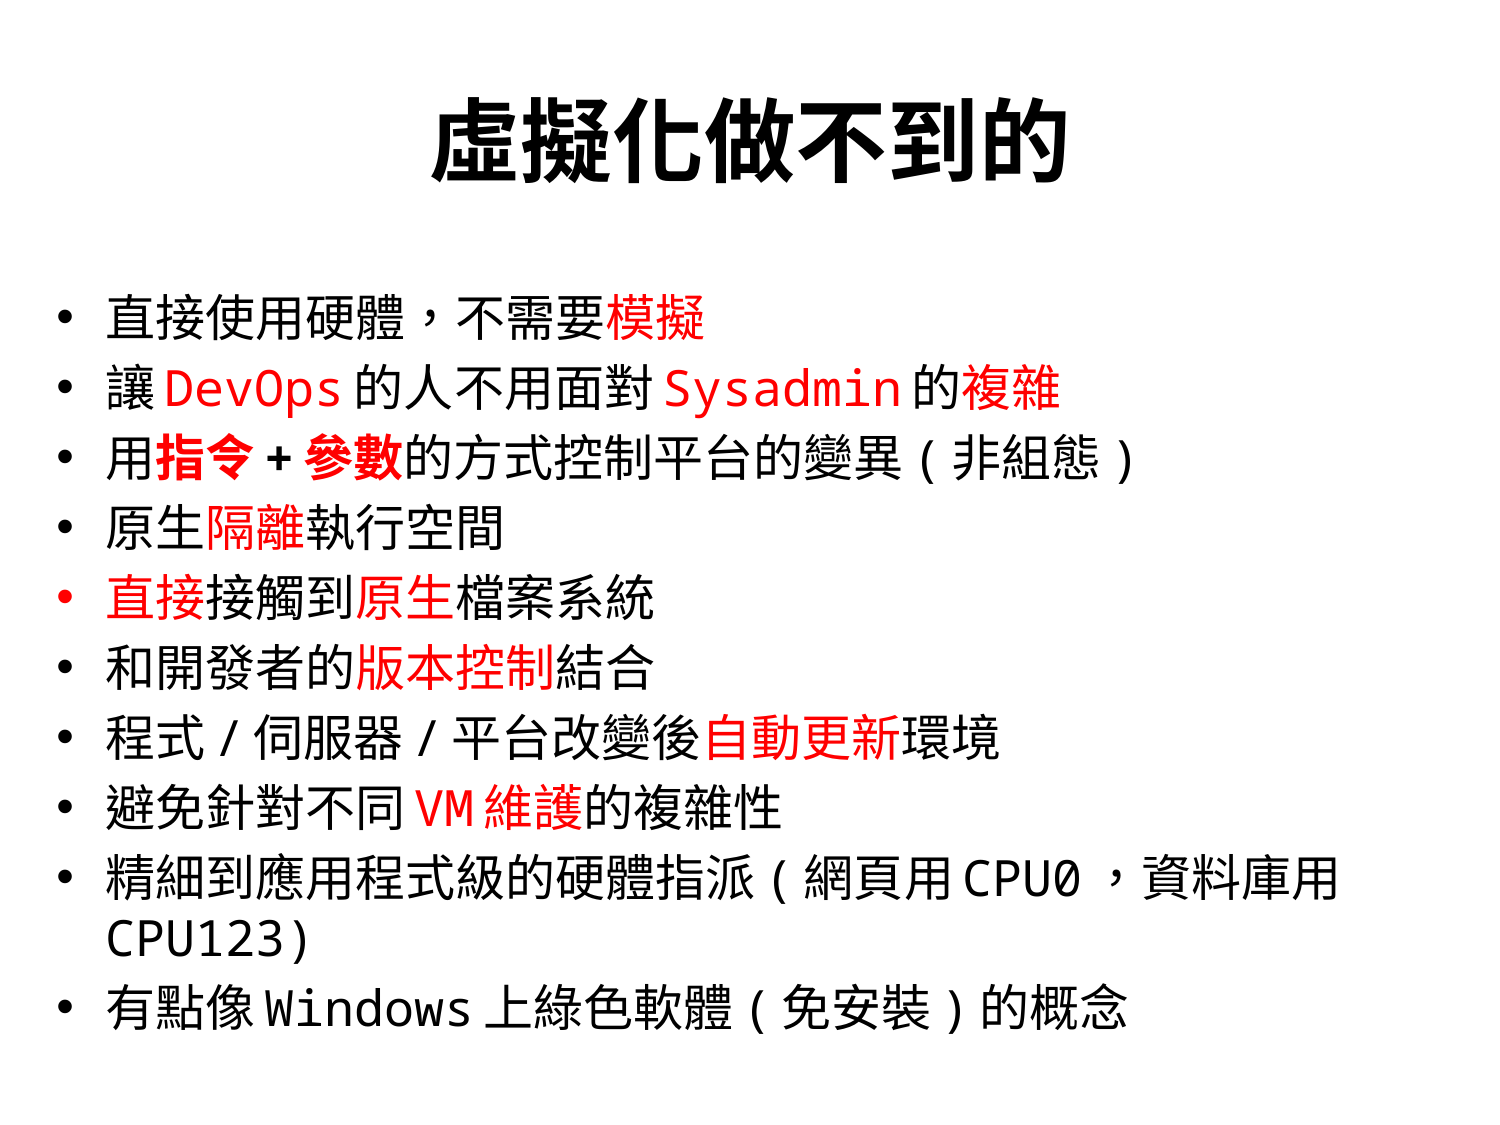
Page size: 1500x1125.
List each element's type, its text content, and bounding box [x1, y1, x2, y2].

list 直接使用硬體，不需要模擬 讓DevOps的人不用面對Sysadmin的複雜 用指令+參數的方式控制平台的變異(非組態) 原生隔離執行空間 直接接觸到原生檔案系統 和開發者的版本控制結合 程式/伺服器/平台改變後自動更新環境 避免針對不同VM維護的複雜性 精細到應用程式級的硬體指派(網頁用CPU0，資料庫用CPU123) 有點像Windows上綠色軟體(免安裝)的概念 [41, 278, 1447, 1047]
title 虛擬化做不到的 [75, 45, 1425, 233]
